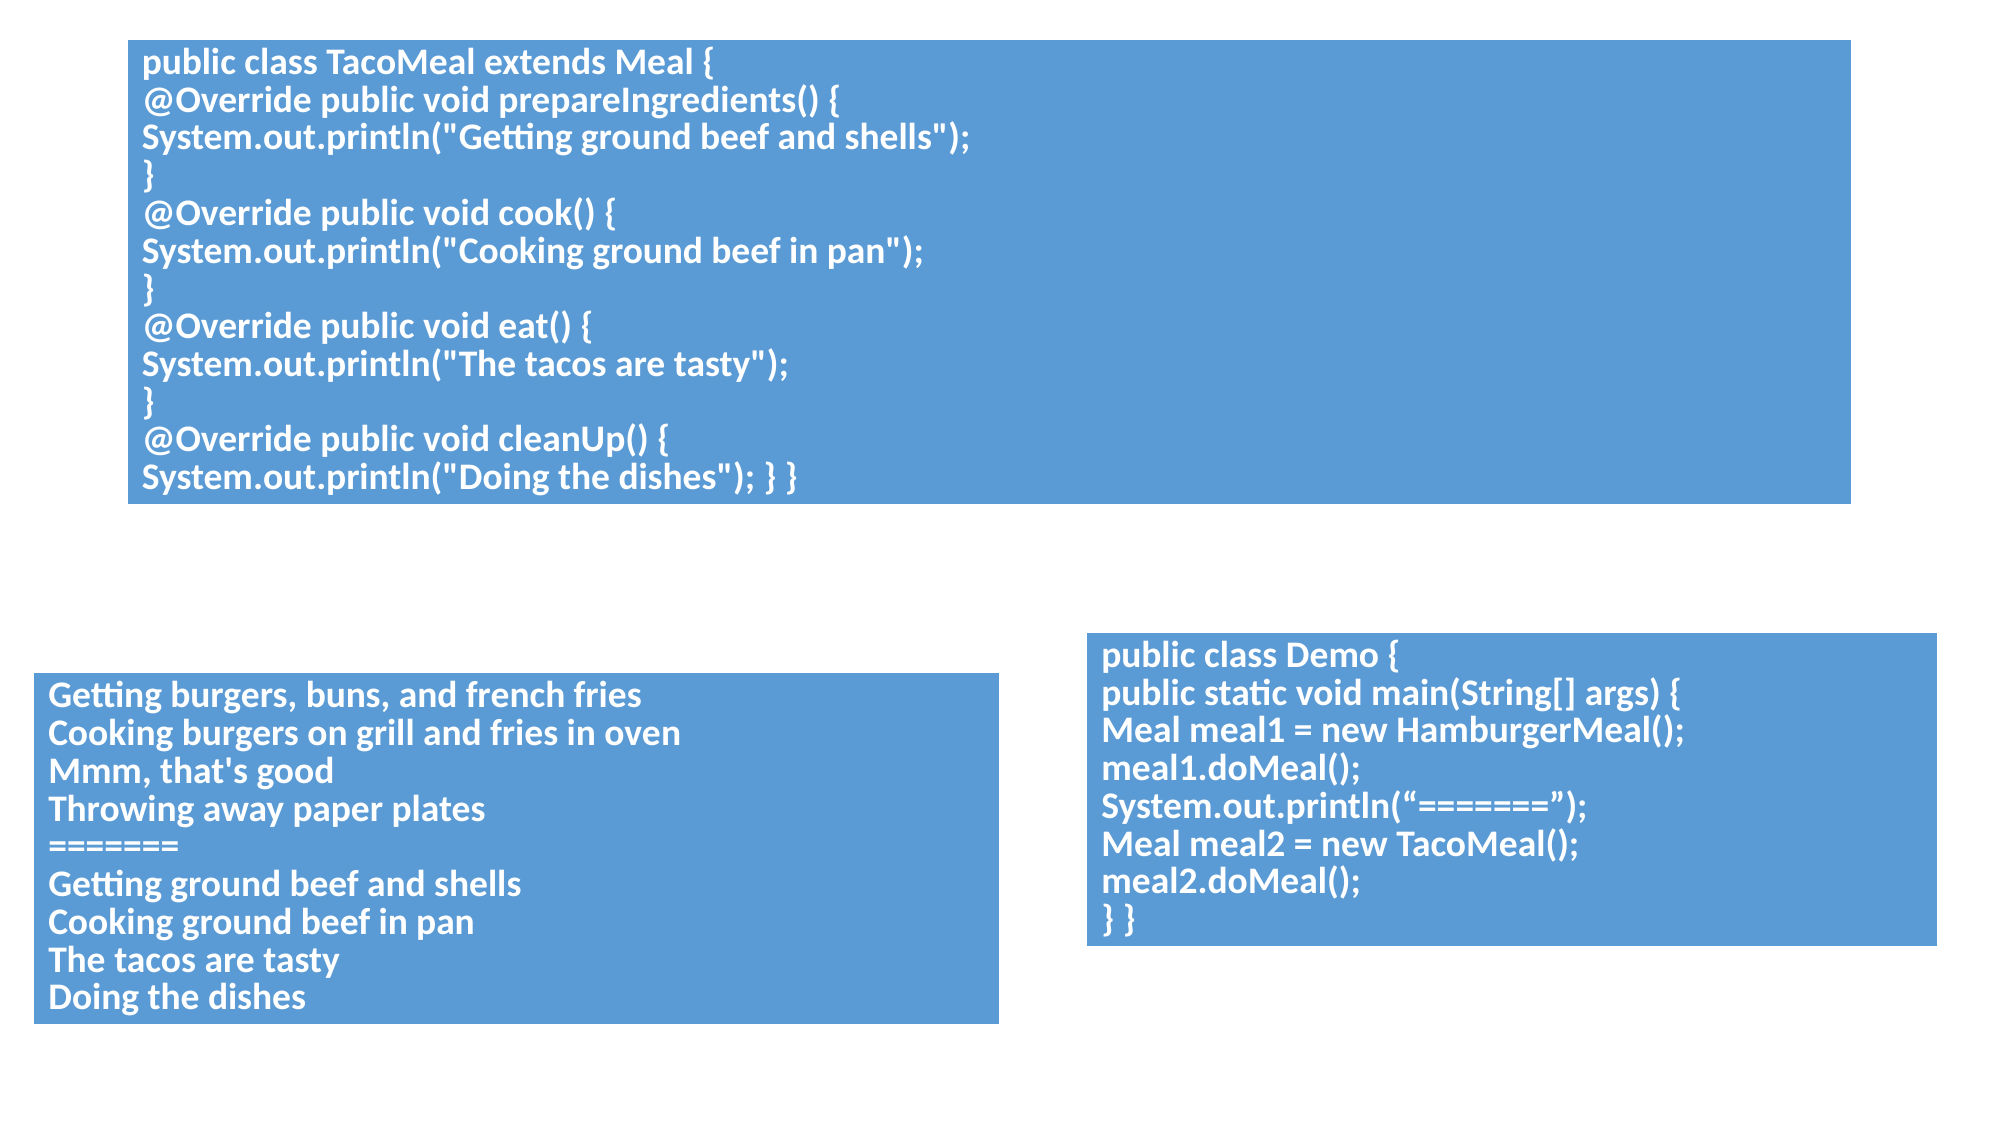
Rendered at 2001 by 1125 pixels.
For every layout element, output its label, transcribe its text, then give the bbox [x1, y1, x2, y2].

table_header public class Demo { public static void main(String[] args) { Meal meal1 = new HamburgerMeal(); meal1.doMeal(); System.out.println(“=======”); Meal meal2 = new TacoMeal(); meal2.doMeal(); } } [1087, 633, 1937, 946]
table_header Getting burgers, buns, and french fries Cooking burgers on grill and fries in oven Mmm, that's good Throwing away paper plates ======= Getting ground beef and shells Cooking ground beef in pan The tacos are tasty Doing the dishes [34, 673, 999, 1024]
table_header public class TacoMeal extends Meal { @Override public void prepareIngredients() { System.out.println("Getting ground beef and shells"); } @Override public void cook() { System.out.println("Cooking ground beef in pan"); } @Override public void eat() { System.out.println("The tacos are tasty"); } @Override public void cleanUp() { System.out.println("Doing the dishes"); } } [128, 40, 1851, 504]
